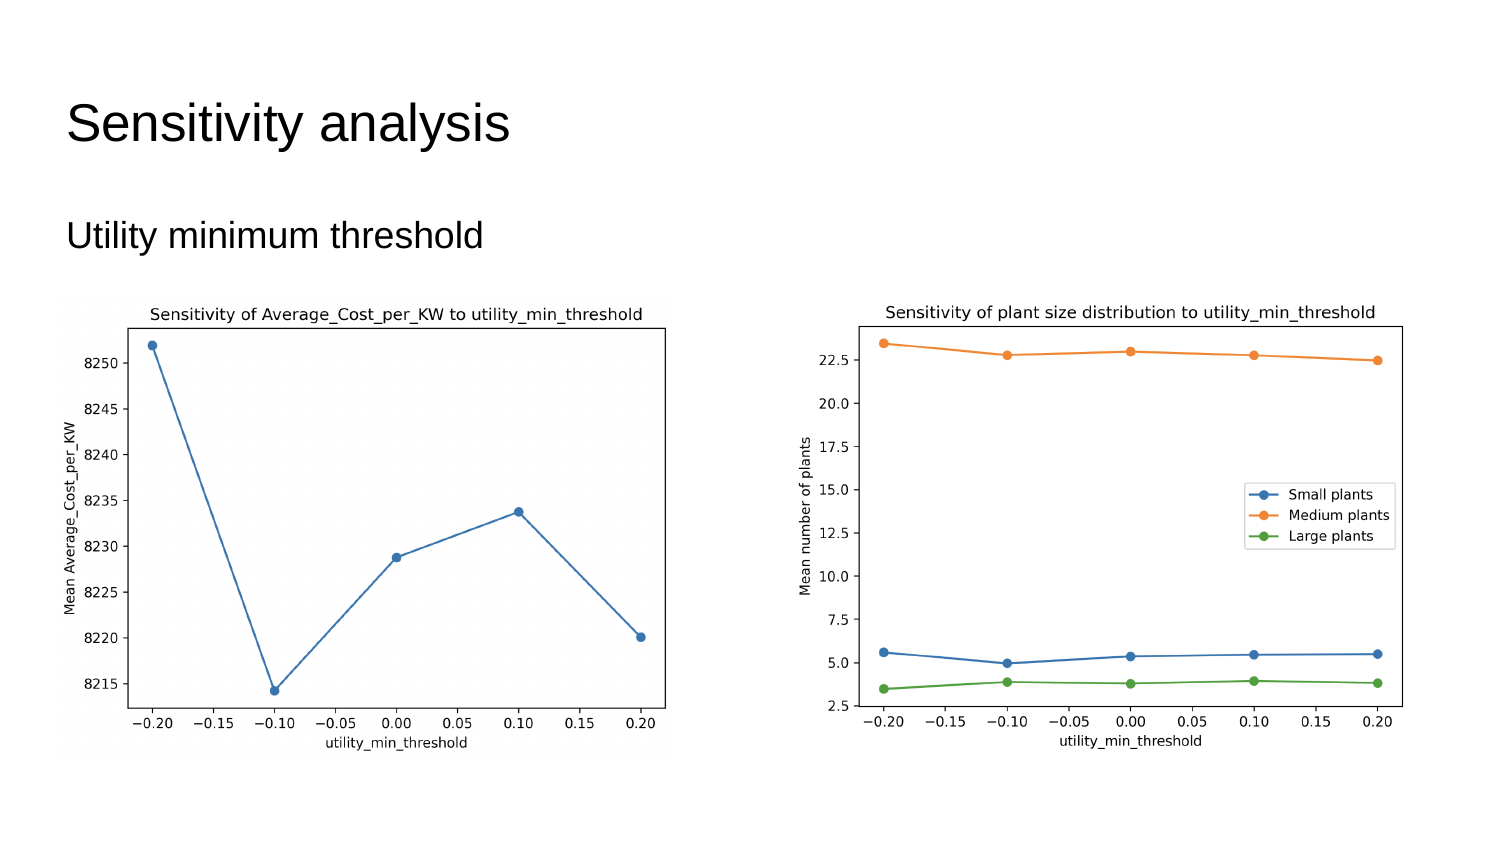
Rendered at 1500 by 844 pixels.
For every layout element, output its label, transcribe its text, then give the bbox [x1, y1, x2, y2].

title Sensitivity analysis [51, 72, 1449, 167]
list Utility minimum threshold [51, 189, 1449, 750]
picture [50, 294, 676, 764]
picture [787, 292, 1413, 764]
